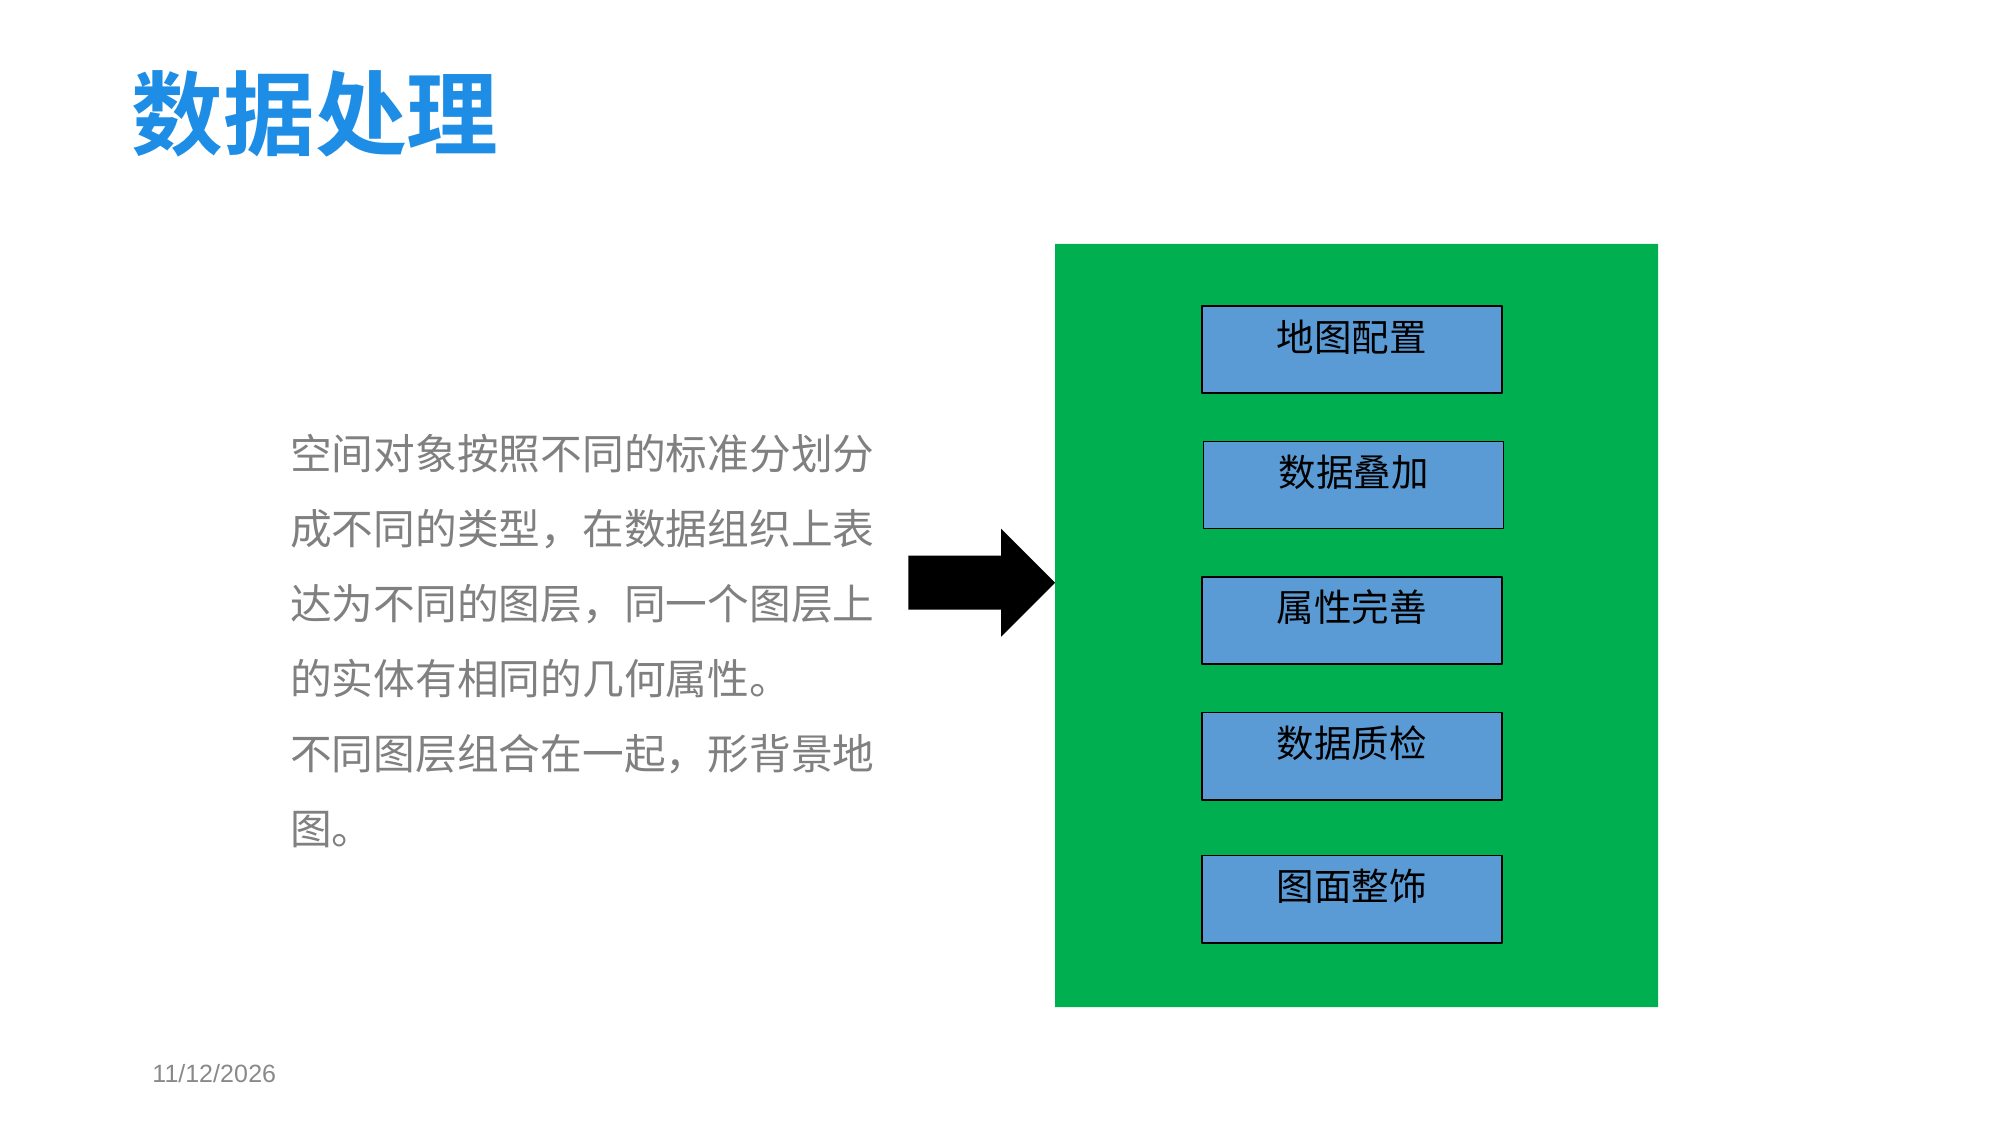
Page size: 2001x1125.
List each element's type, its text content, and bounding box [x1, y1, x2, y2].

text_box 属性完善 [1201, 576, 1502, 665]
text_box 空间对象按照不同的标准分划分成不同的类型，在数据组织上表达为不同的图层，同一个图层上的实体有相同的几何属性。 不同图层组合在一起，形背景地图。 [275, 368, 909, 887]
text_box 图面整饰 [1201, 855, 1502, 943]
text_box 数据叠加 [1203, 441, 1504, 529]
text_box [908, 528, 1056, 637]
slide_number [137, 1042, 588, 1103]
text_box [1054, 243, 1659, 1008]
text_box 地图配置 [1201, 305, 1502, 394]
text_box 数据质检 [1201, 712, 1502, 800]
text_box 数据处理 [117, 49, 1619, 175]
